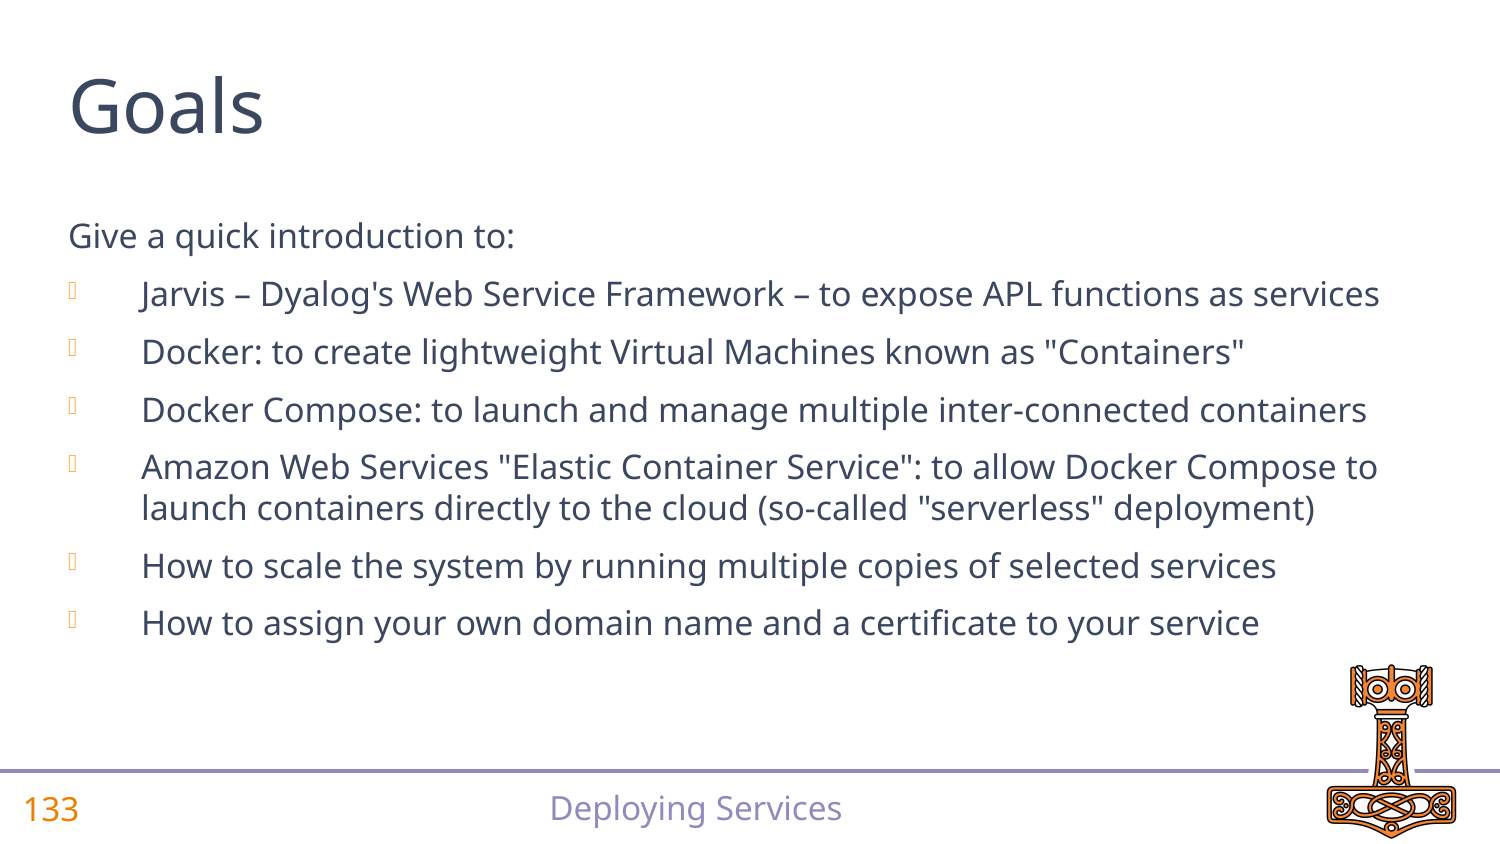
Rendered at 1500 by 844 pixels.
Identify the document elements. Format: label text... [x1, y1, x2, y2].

title Goals [53, 43, 1203, 157]
picture [1320, 655, 1461, 844]
list Give a quick introduction to: Jarvis – Dyalog's Web Service Framework – to expose APL functions as services Docker: to create lightweight Virtual Machines known as "Containers" Docker Compose: to launch and manage multiple inter-connected containers Amazon Web Services "Elastic Container Service": to allow Docker Compose to launch containers directly to the cloud (so-called "serverless" deployment) How to scale the system by running multiple copies of selected services How to assign your own domain name and a certificate to your service [53, 207, 1444, 740]
